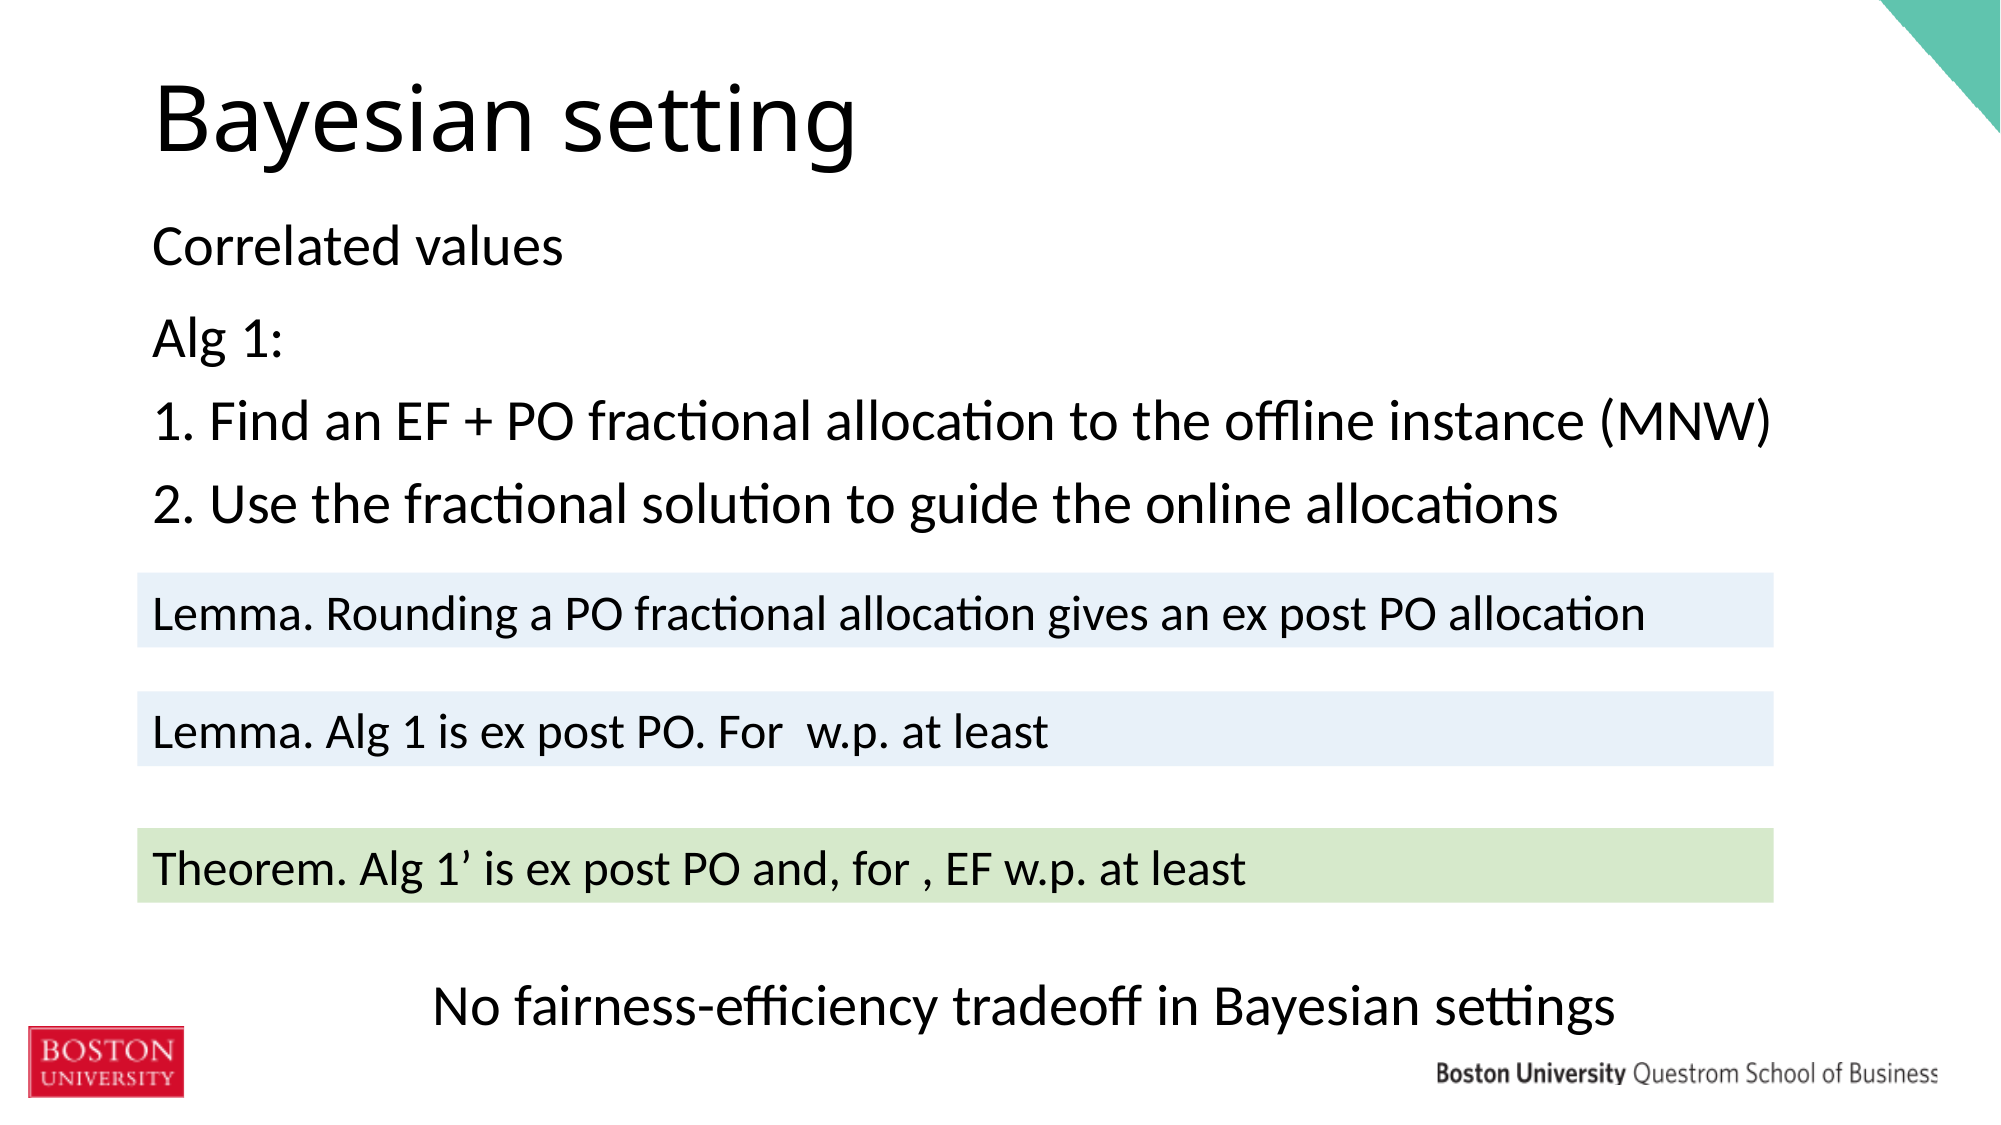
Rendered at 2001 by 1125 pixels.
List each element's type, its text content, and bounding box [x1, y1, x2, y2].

picture [1821, 0, 2001, 159]
text_box Lemma. Rounding a PO fractional allocation gives an ex post PO allocation [137, 572, 1774, 648]
title Bayesian setting [137, 59, 1863, 185]
